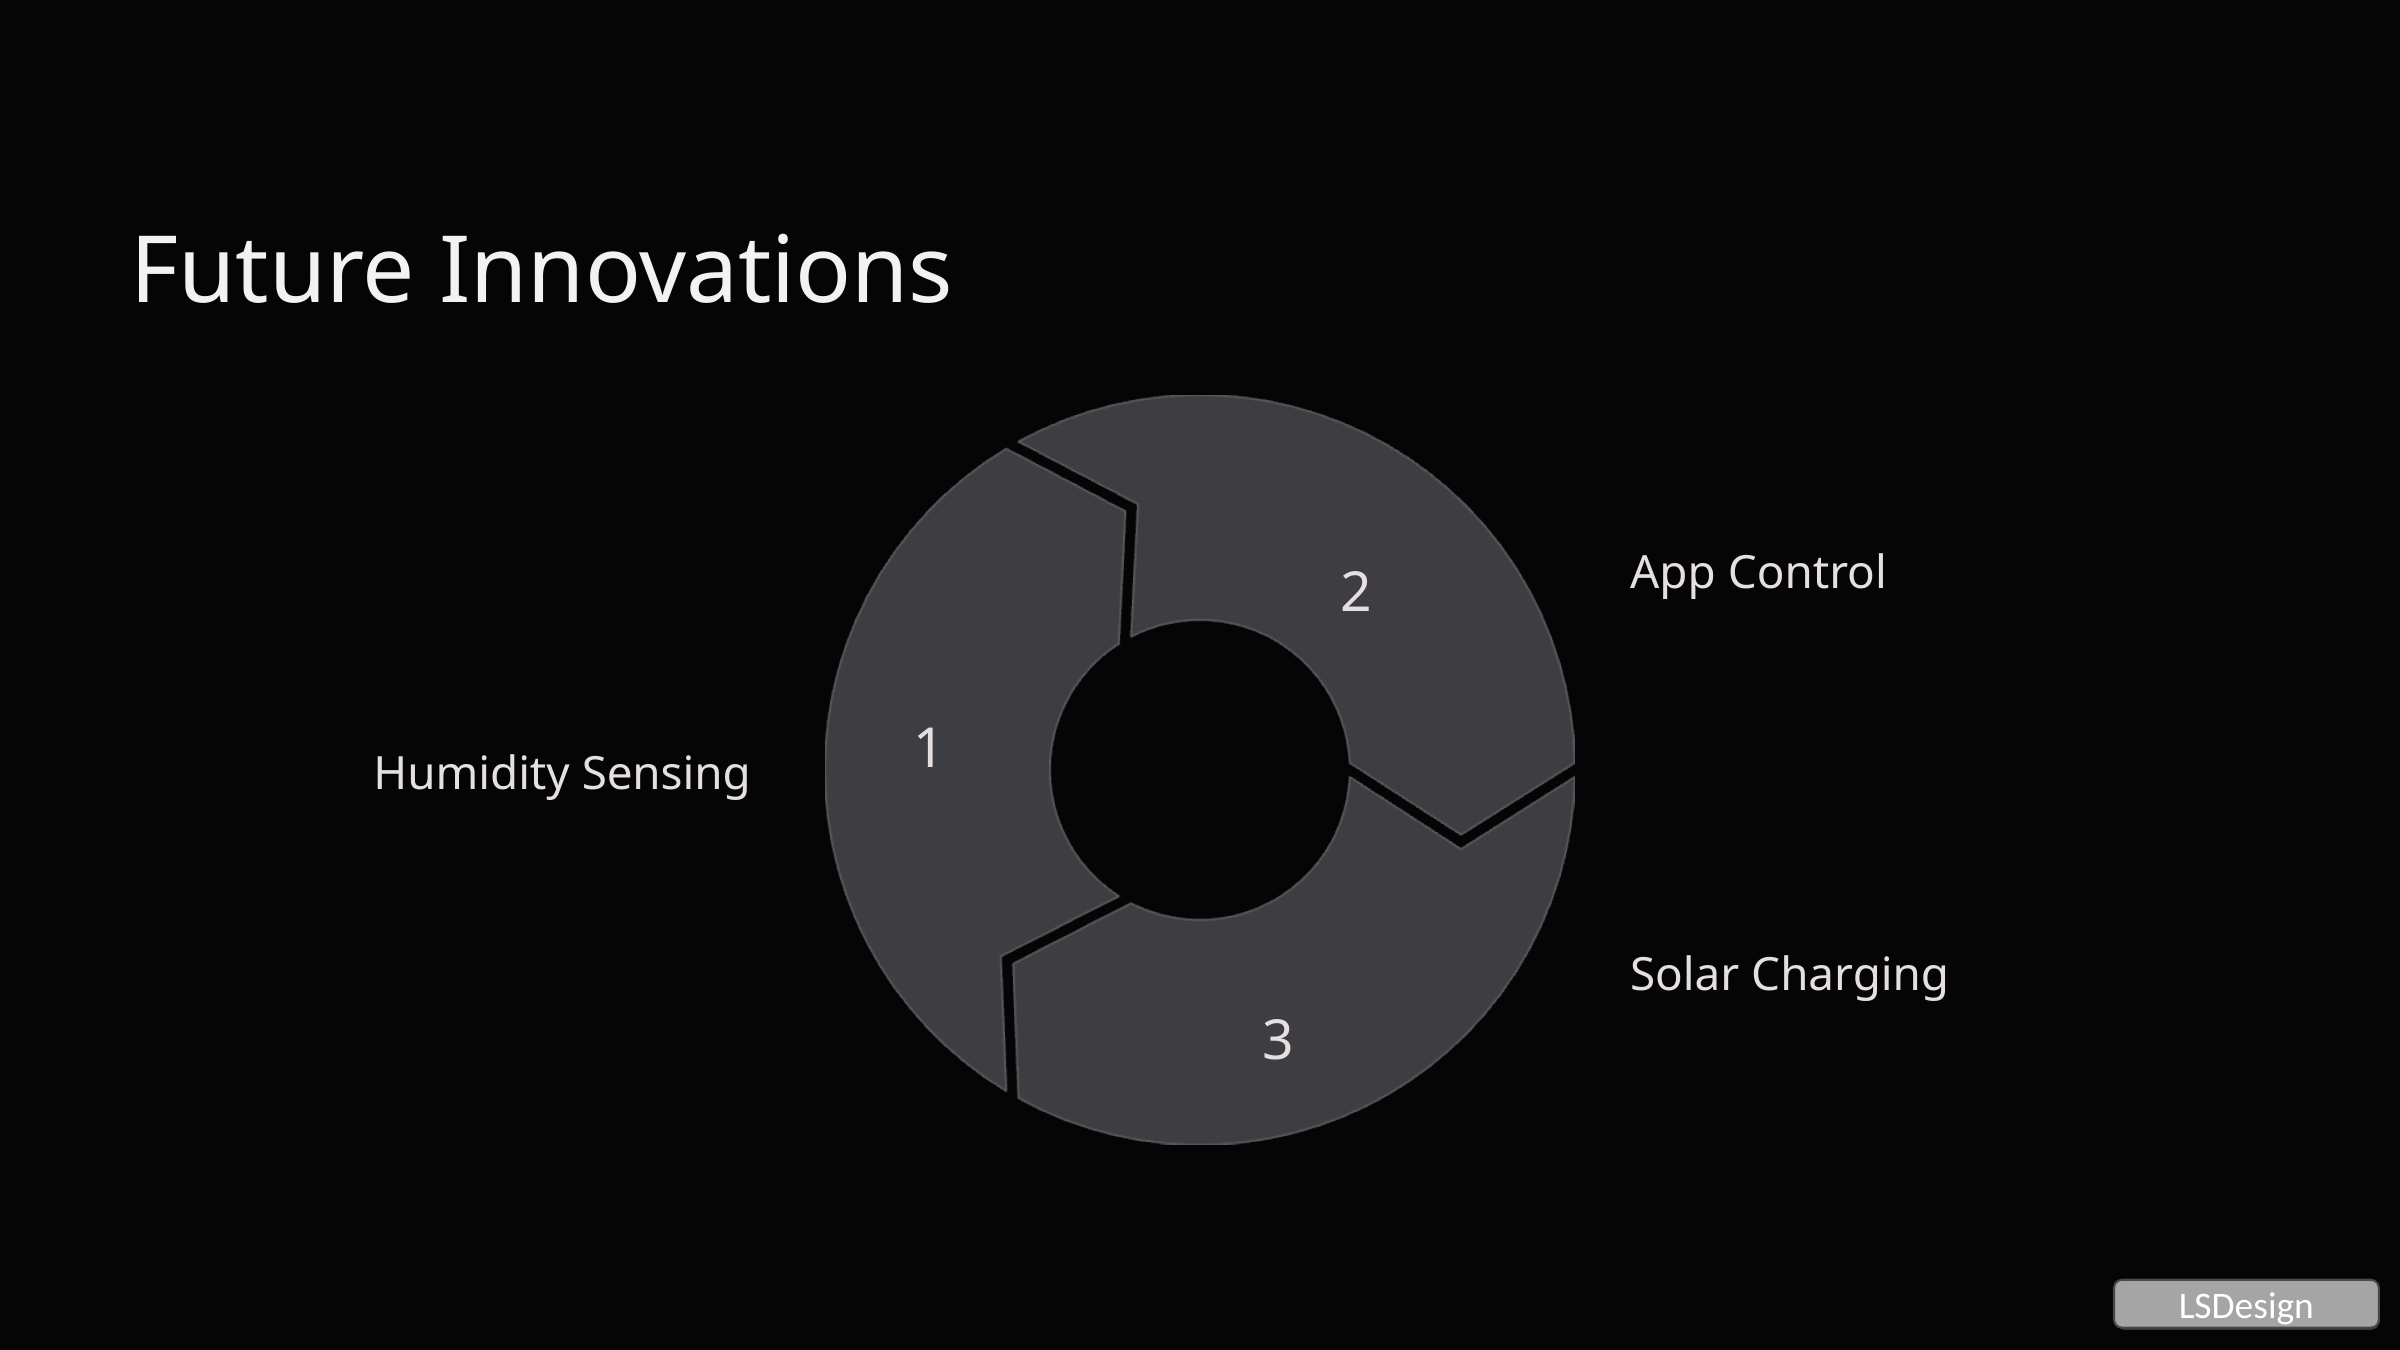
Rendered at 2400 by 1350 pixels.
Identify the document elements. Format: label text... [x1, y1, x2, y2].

text_box Future Innovations [130, 205, 1061, 322]
text_box Solar Charging [1630, 942, 2096, 1001]
text_box Humidity Sensing [286, 741, 752, 800]
text_box App Control [1630, 540, 2096, 599]
picture [2106, 1271, 2389, 1339]
picture [825, 395, 1575, 1145]
text_box LSDesign [2112, 1278, 2380, 1329]
